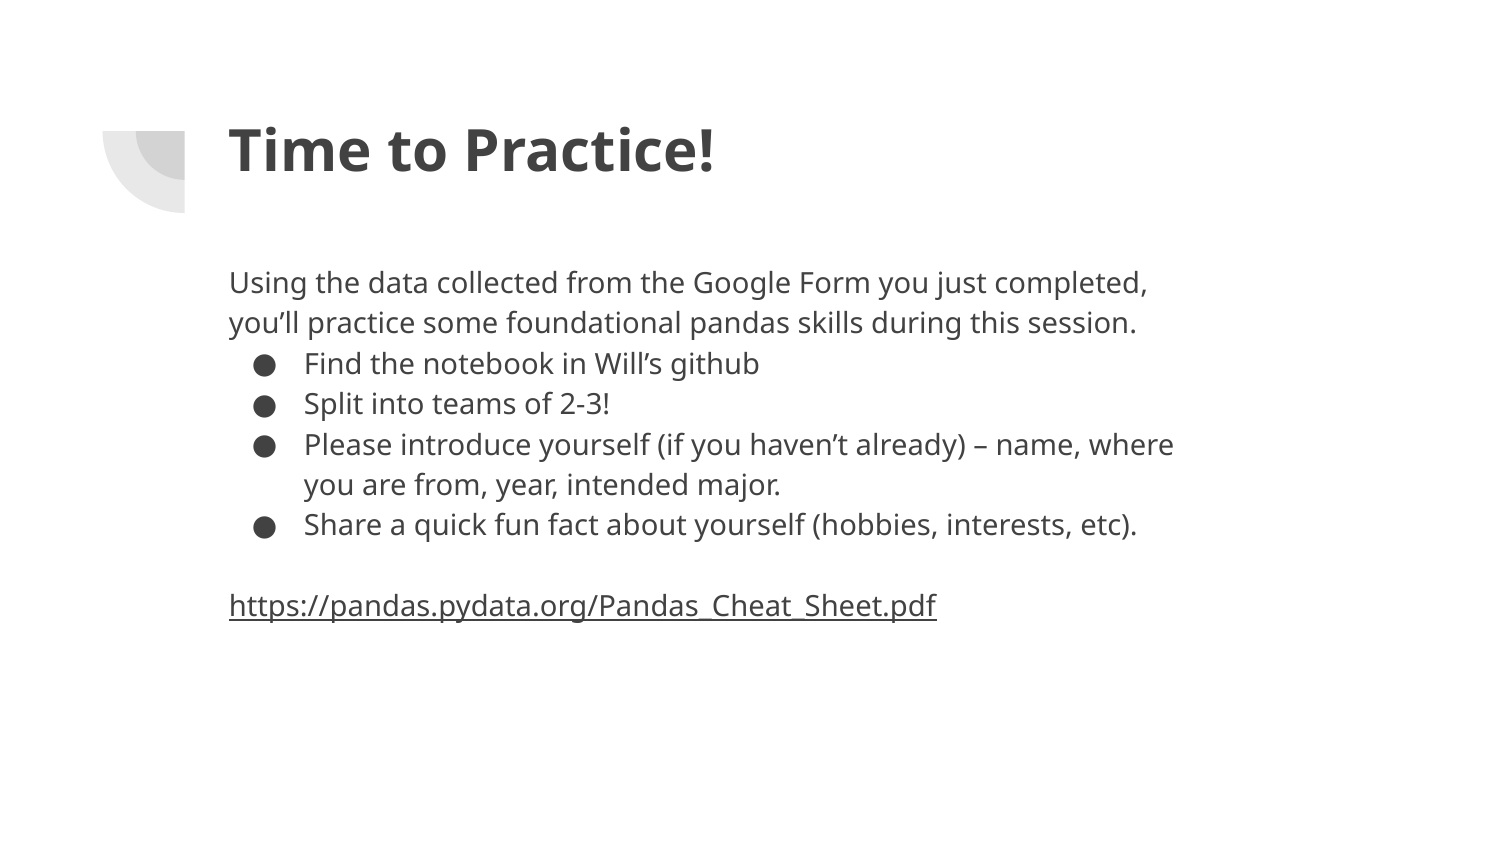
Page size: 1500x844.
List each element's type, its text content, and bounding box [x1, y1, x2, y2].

title Time to Practice! [213, 98, 1368, 263]
list Using the data collected from the Google Form you just completed, you’ll practice some foundational pandas skills during this session. Find the notebook in Will’s github Split into teams of 2-3! Please introduce yourself (if you haven’t already) – name, where you are from, year, intended major. Share a quick fun fact about yourself (hobbies, interests, etc). https://pandas.pydata.org/Pandas_Cheat_Sheet.pdf [213, 244, 1220, 661]
